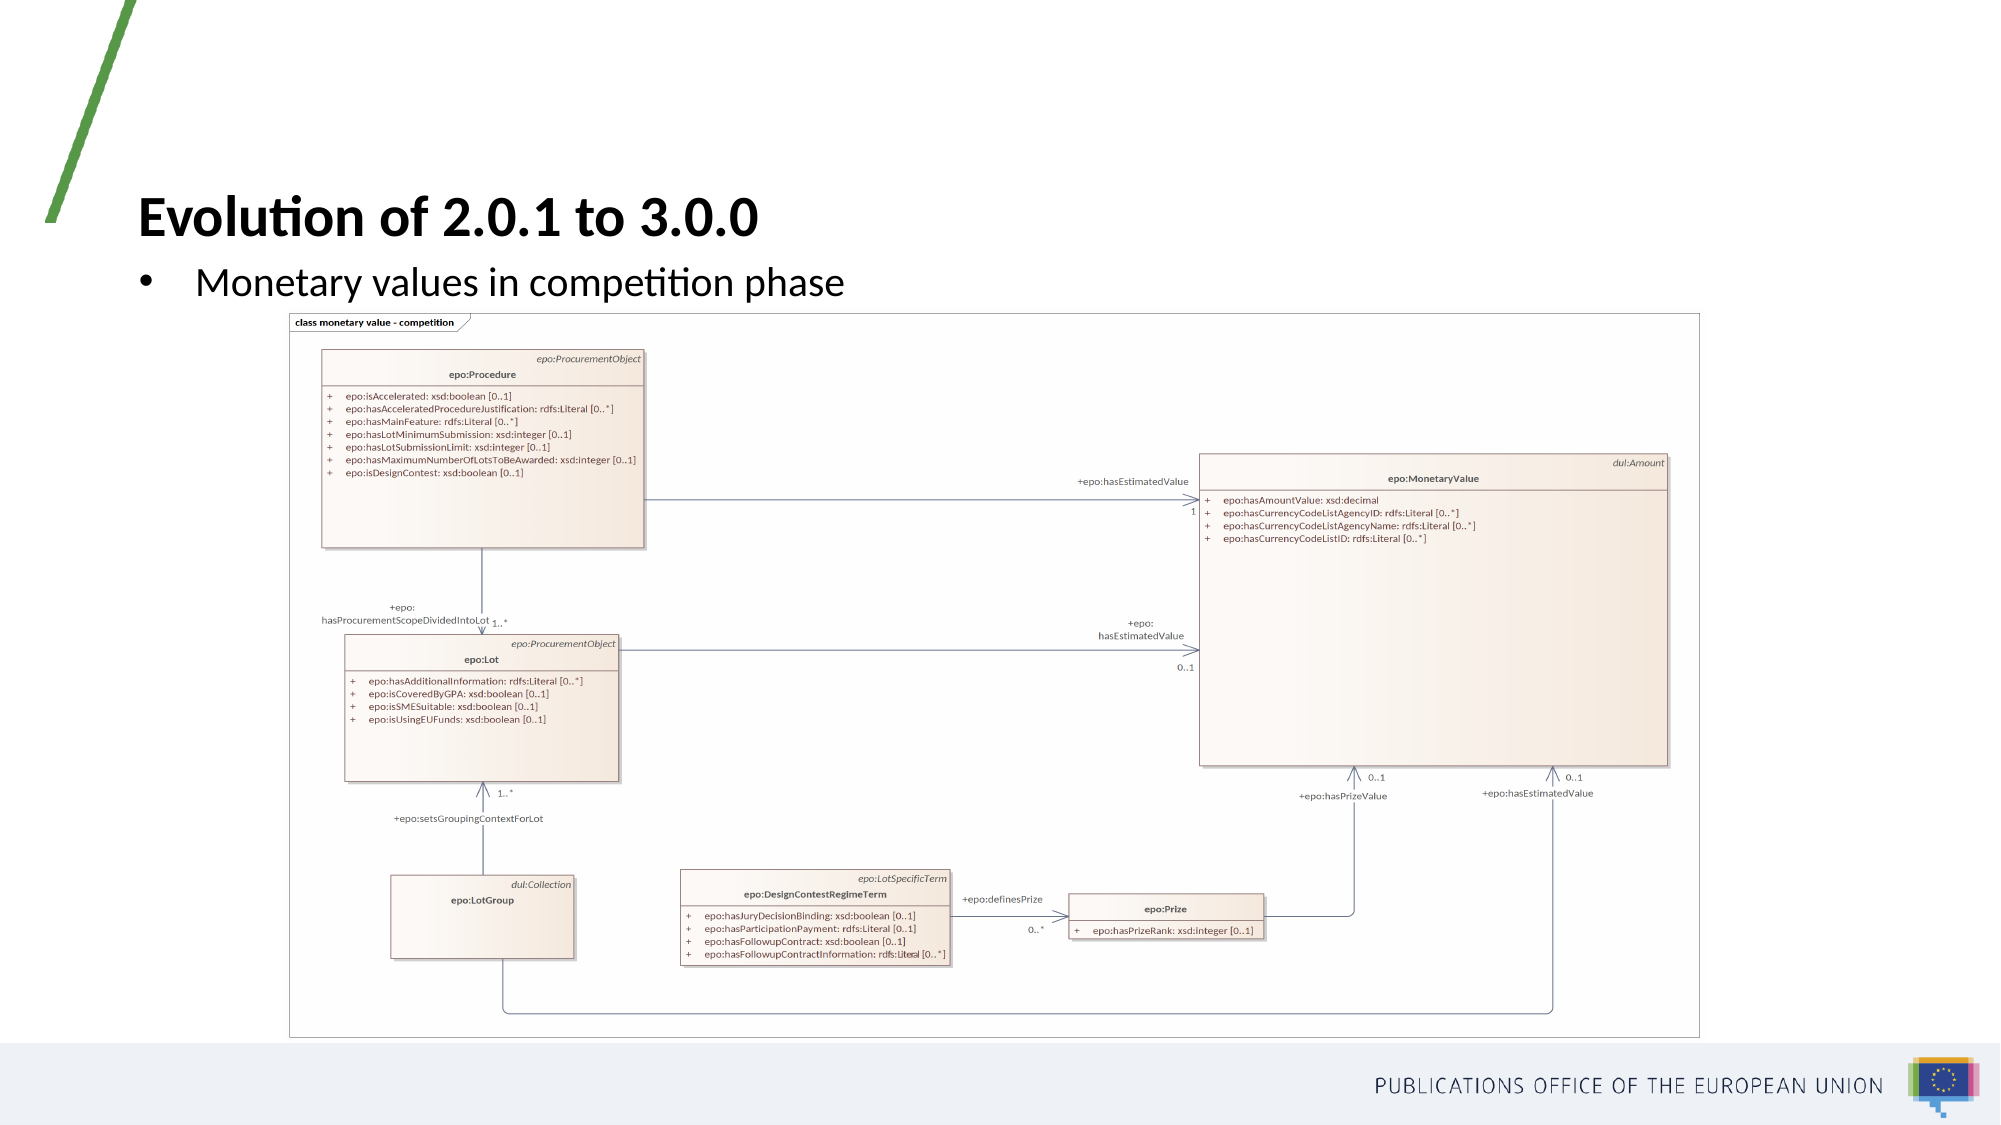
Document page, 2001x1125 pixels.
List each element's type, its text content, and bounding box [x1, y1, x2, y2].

picture [0, 0, 2001, 1125]
text_box Monetary values in competition phase [138, 247, 1861, 306]
text_box Evolution of 2.0.1 to 3.0.0 [138, 31, 1861, 247]
